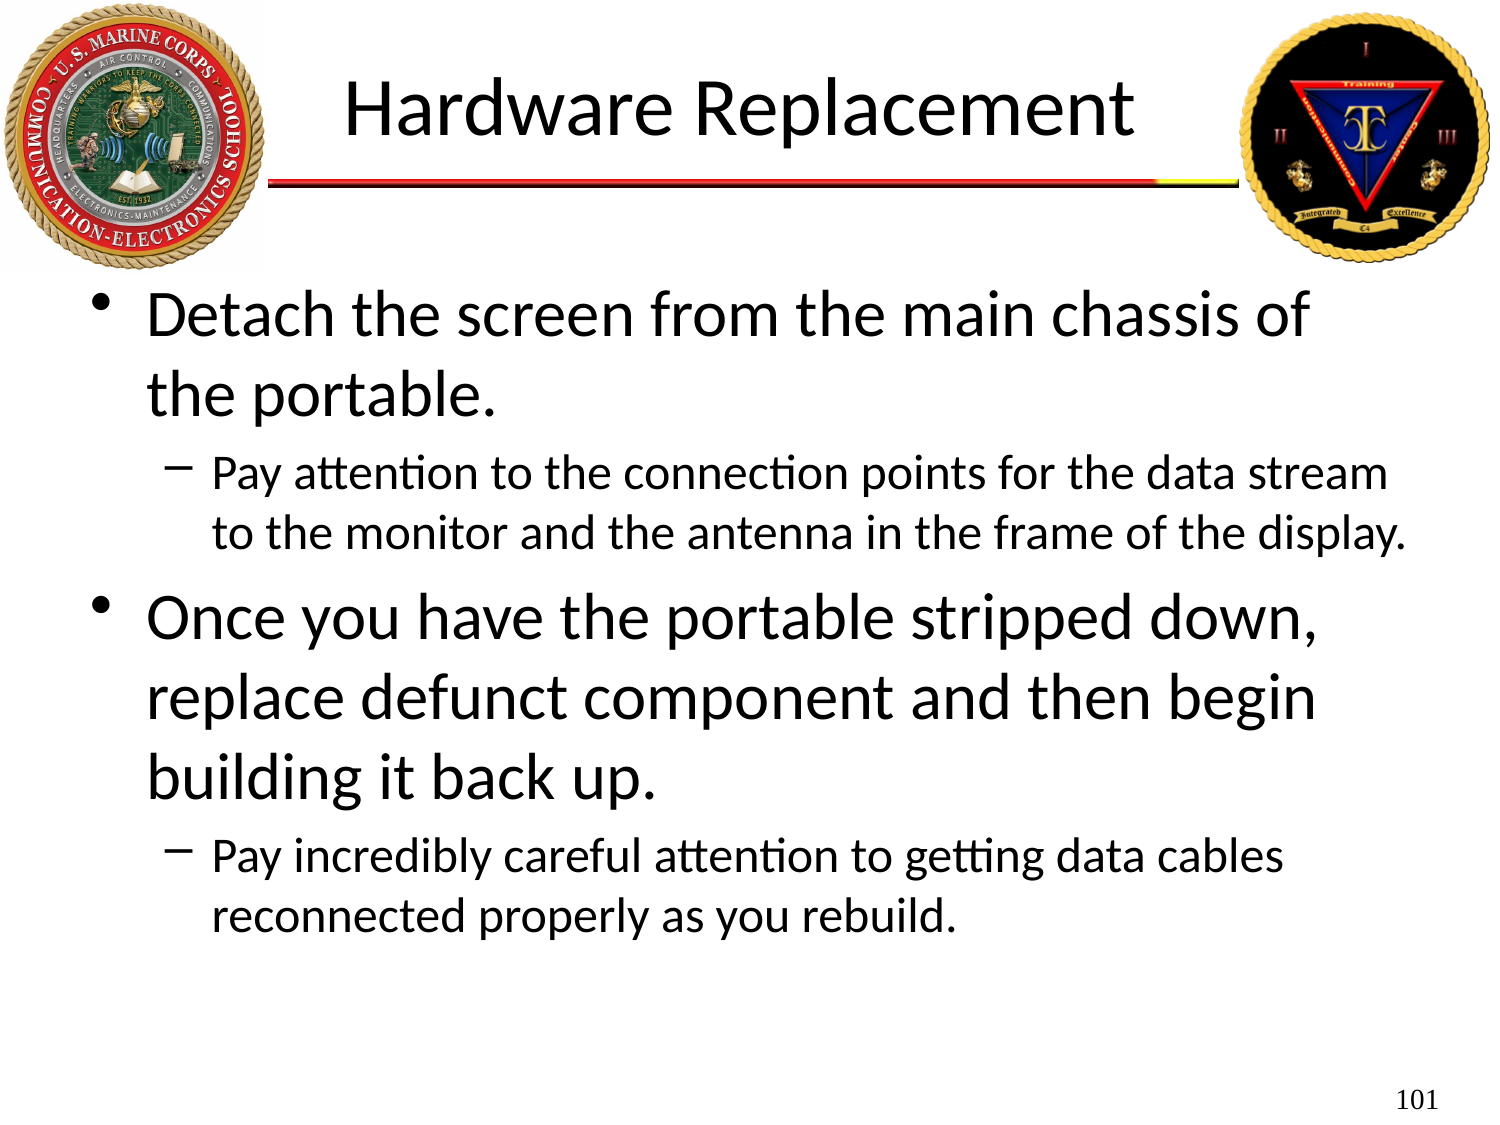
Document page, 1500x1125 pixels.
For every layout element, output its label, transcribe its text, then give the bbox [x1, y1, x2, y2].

picture [1239, 12, 1490, 263]
list Detach the screen from the main chassis of the portable. Pay attention to the connection points for the data stream to the monitor and the antenna in the frame of the display. Once you have the portable stripped down, replace defunct component and then begin building it back up. Pay incredibly careful attention to getting data cables reconnected properly as you rebuild. [75, 262, 1425, 1005]
title Hardware Replacement [75, 45, 1425, 233]
picture [0, 0, 268, 274]
